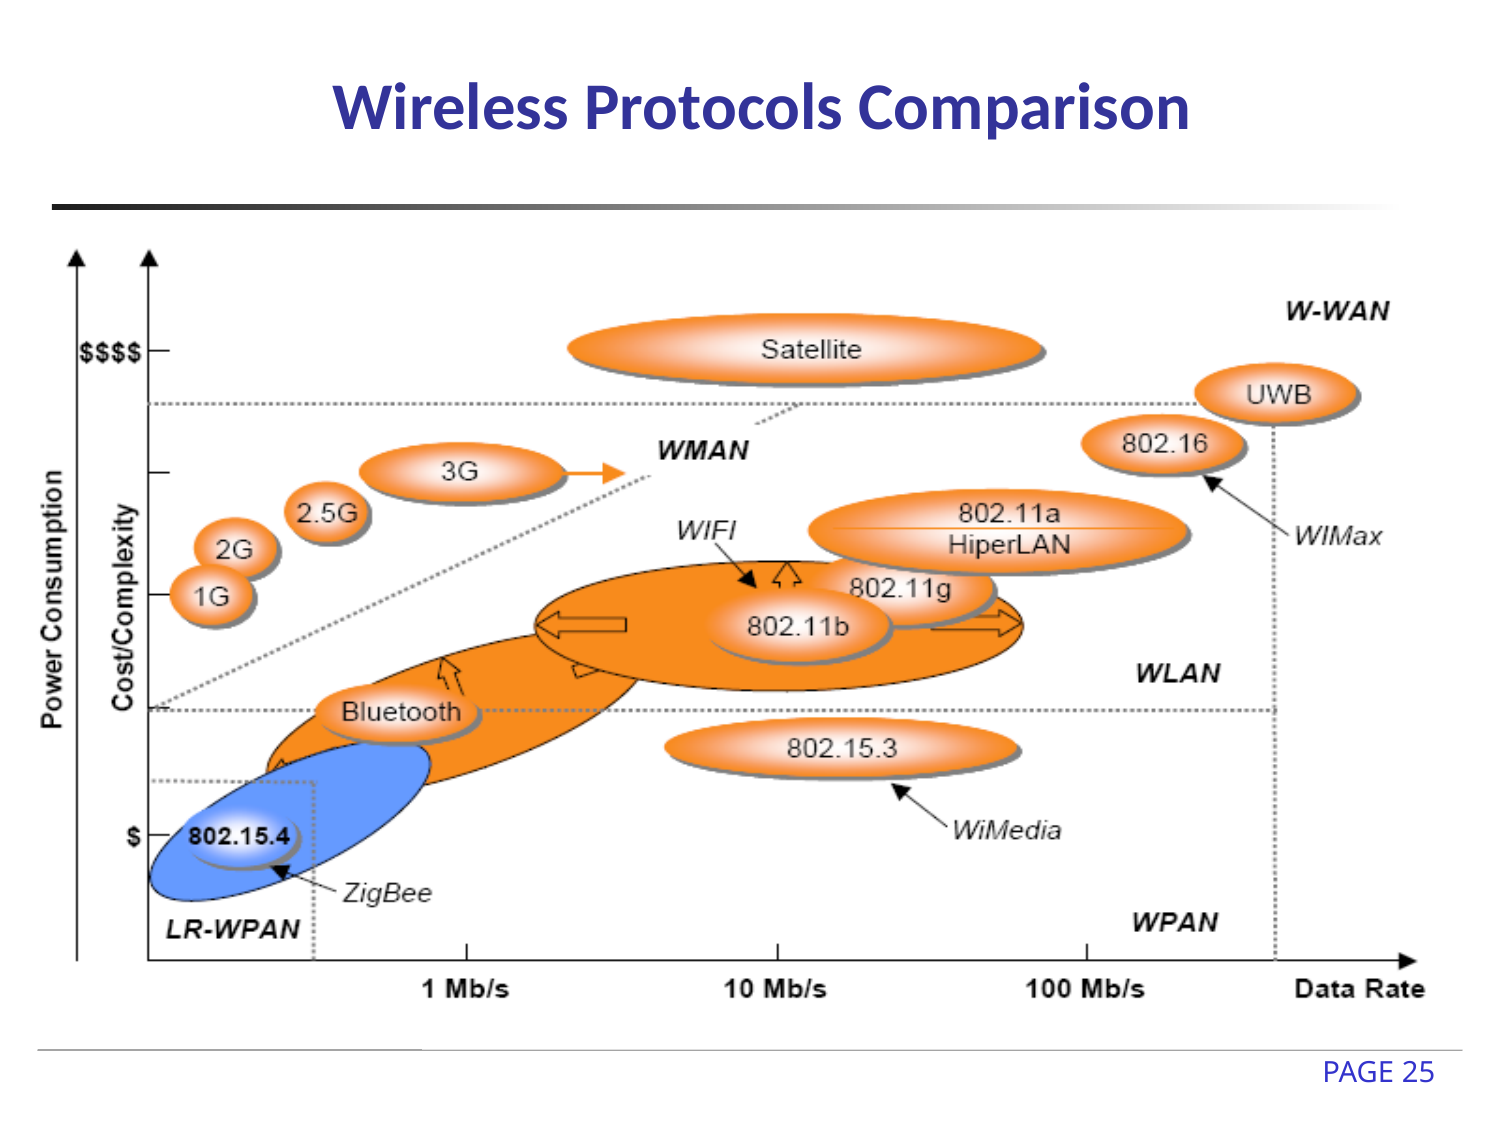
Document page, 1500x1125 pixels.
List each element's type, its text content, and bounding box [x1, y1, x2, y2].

picture [24, 237, 1451, 1026]
text_box [37, 594, 1475, 1050]
title Wireless Protocols Comparison [24, 24, 1500, 151]
